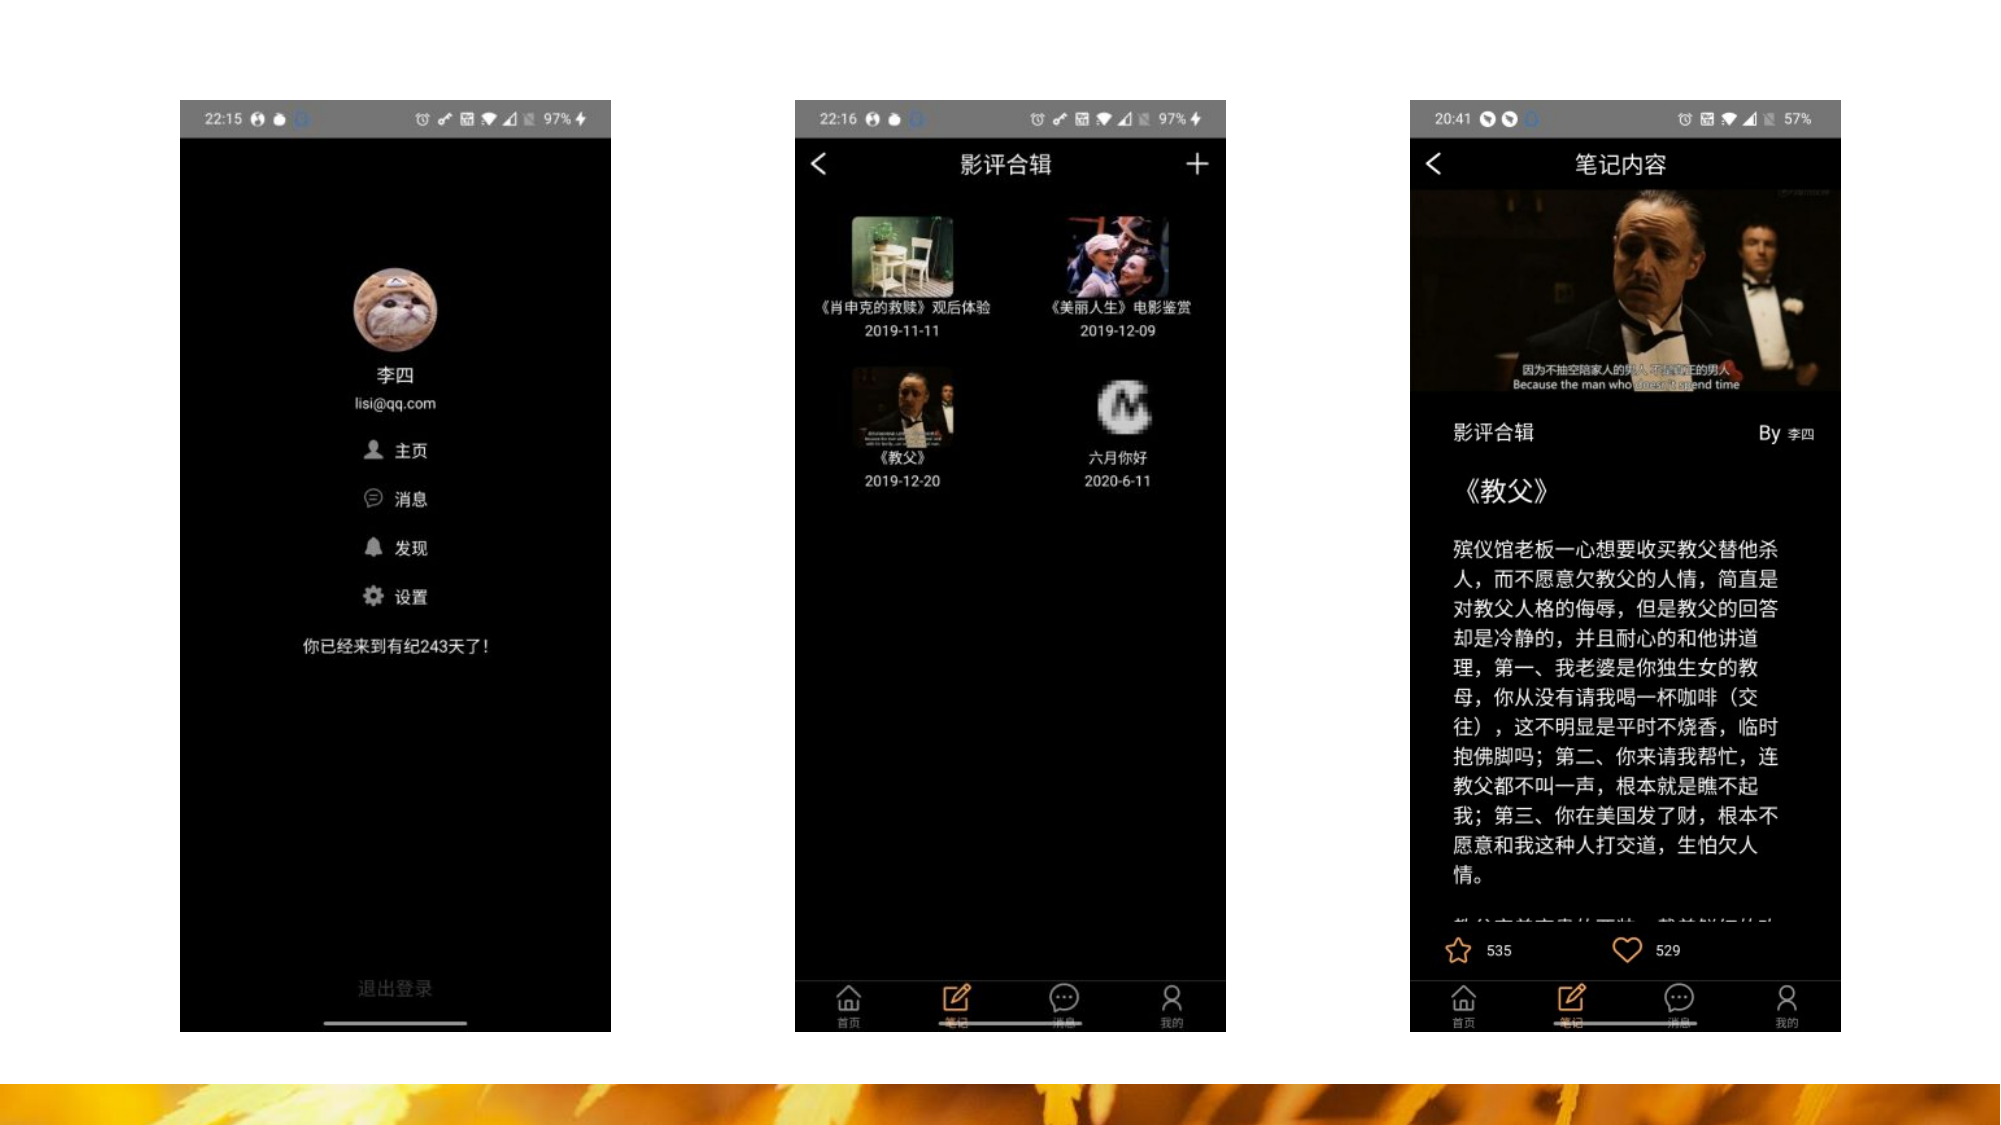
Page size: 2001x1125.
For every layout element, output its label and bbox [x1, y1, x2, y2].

picture [795, 100, 1226, 1033]
picture [0, 1084, 2000, 1125]
picture [180, 100, 611, 1033]
picture [1410, 100, 1841, 1033]
